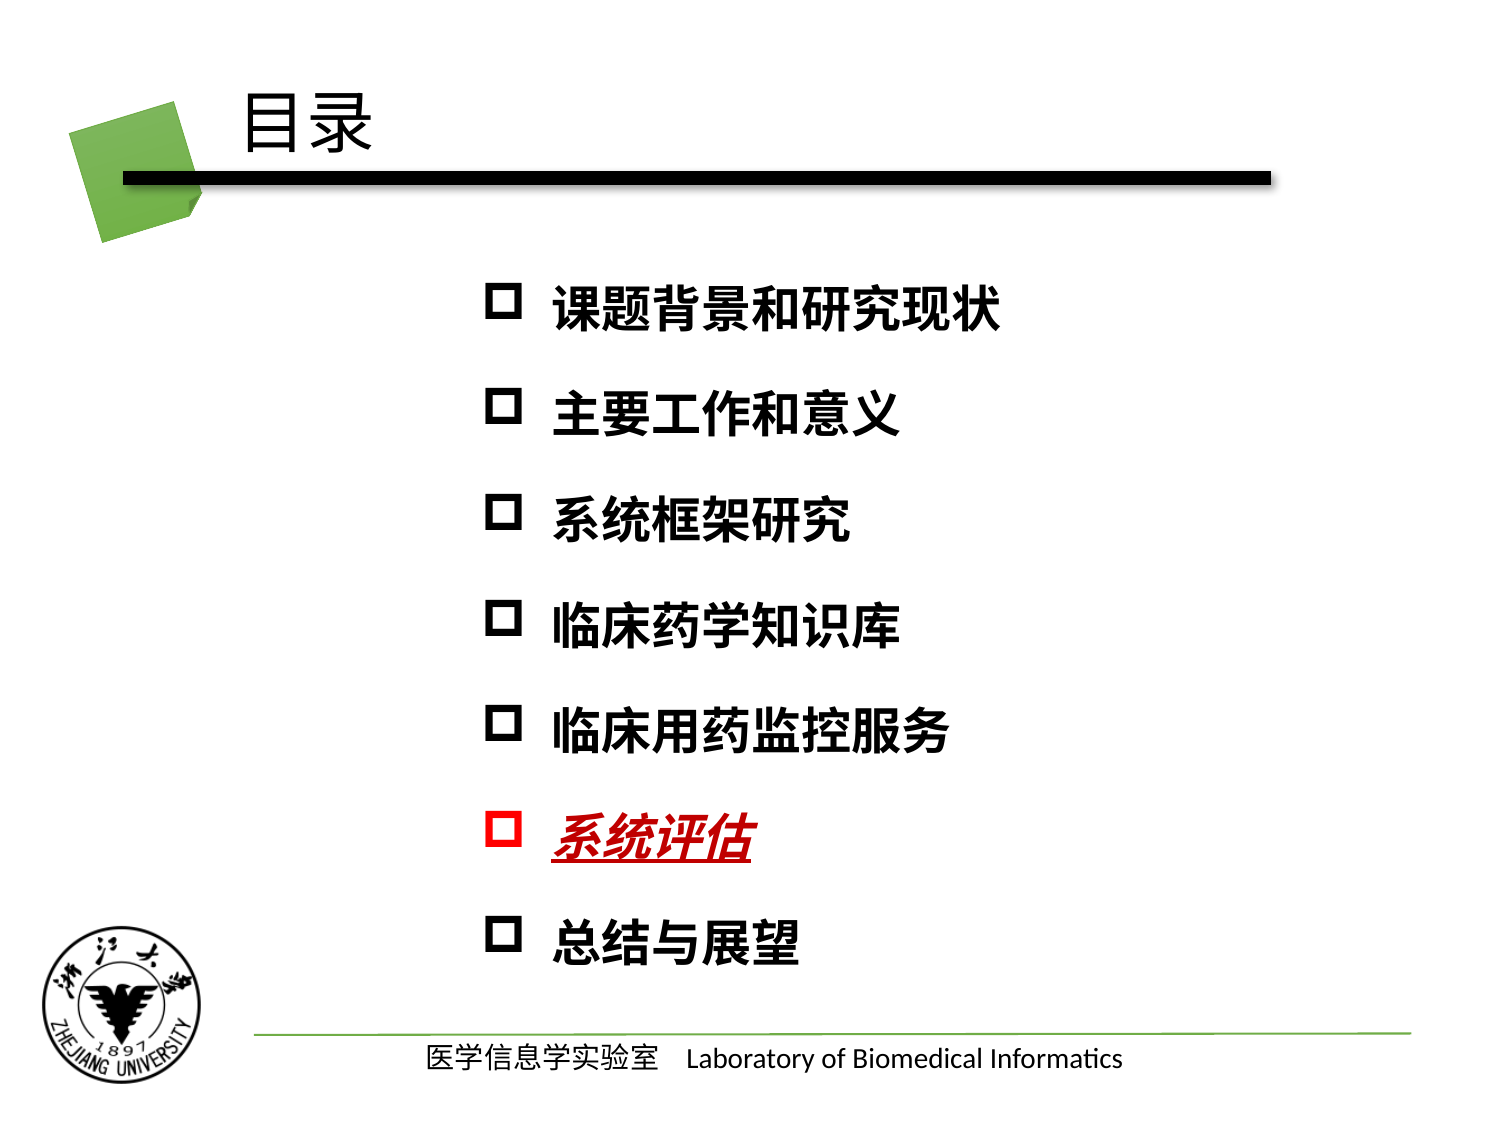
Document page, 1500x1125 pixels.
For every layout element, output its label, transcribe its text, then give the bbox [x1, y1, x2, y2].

list 课题背景和研究现状 主要工作和意义 系统框架研究 临床药学知识库 临床用药监控服务 系统评估 总结与展望 [466, 239, 1042, 819]
text_box 目录 [222, 6, 1500, 244]
